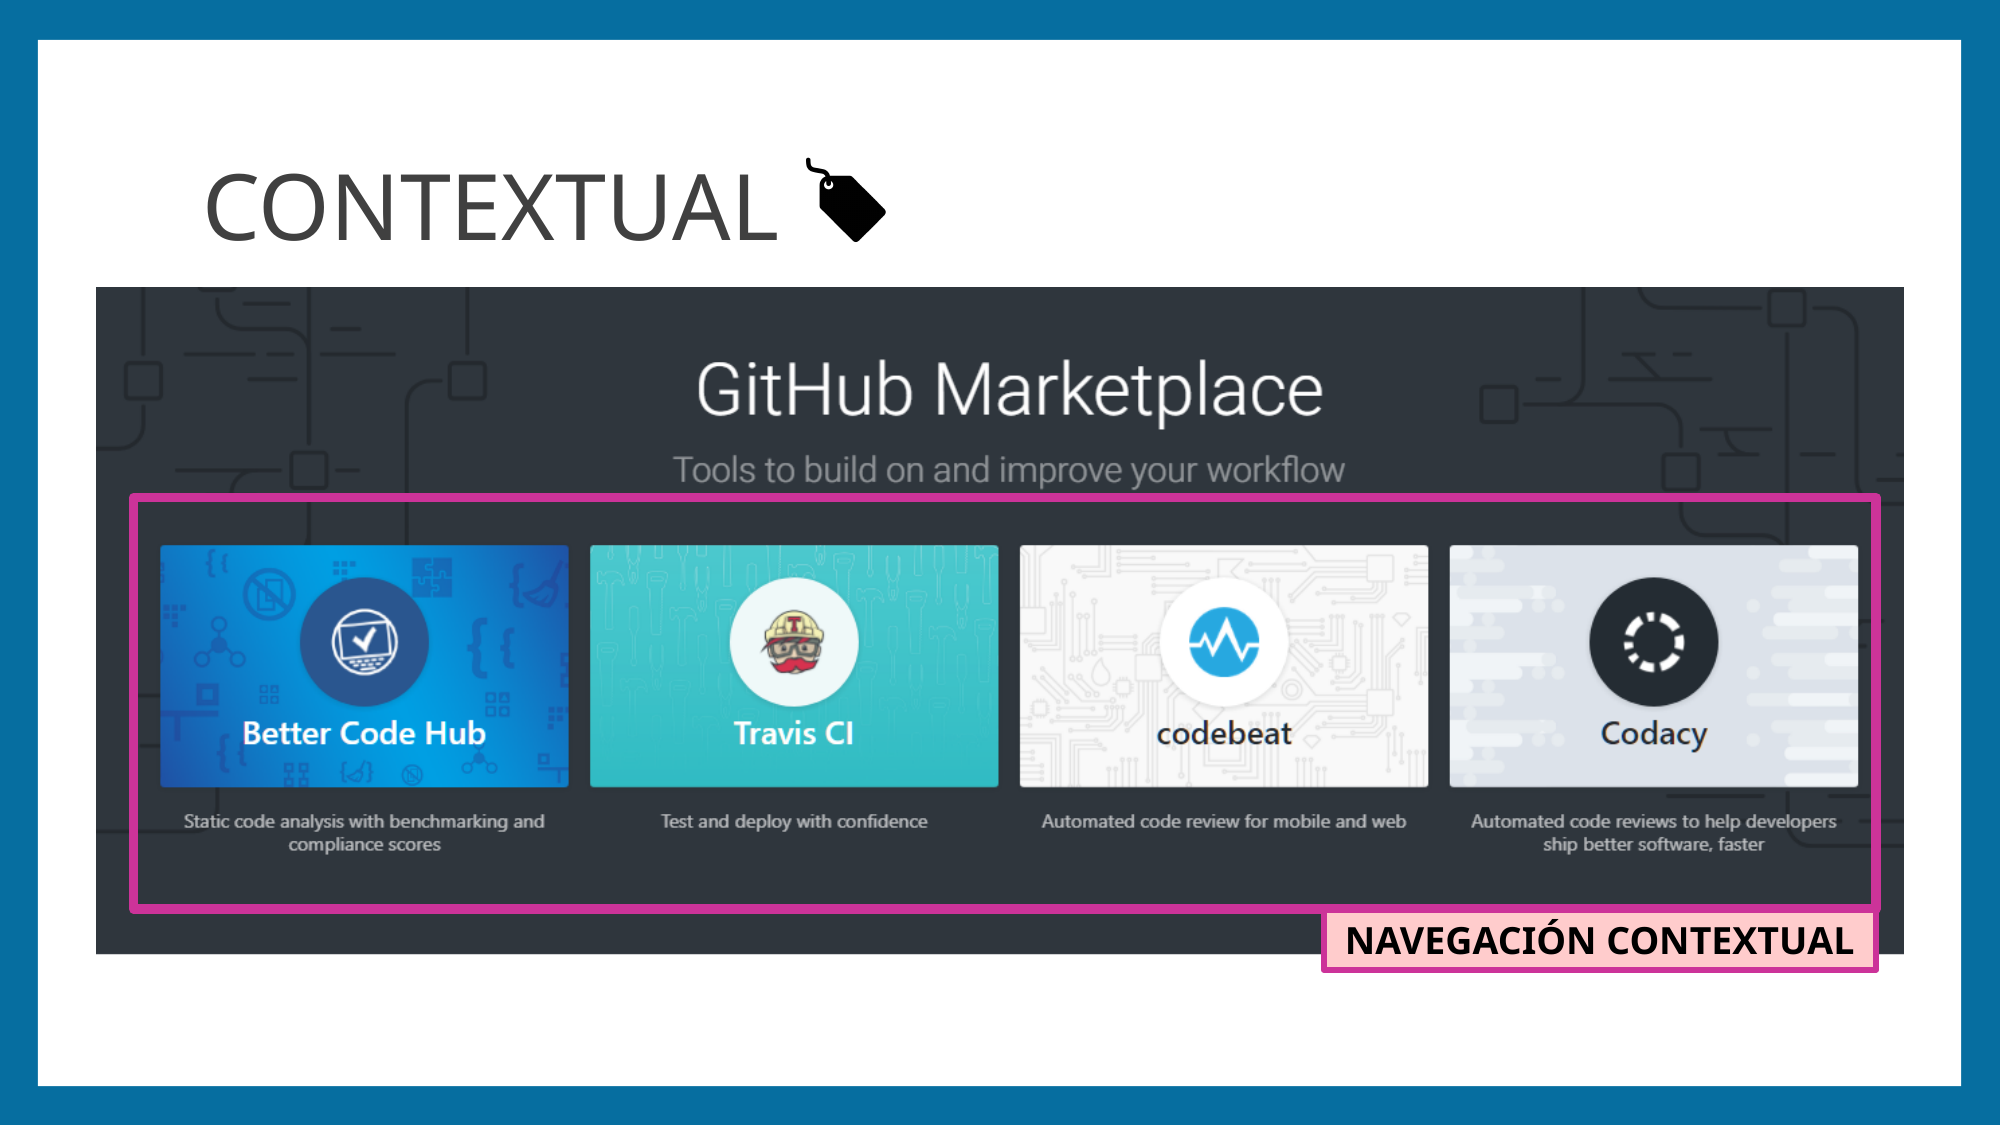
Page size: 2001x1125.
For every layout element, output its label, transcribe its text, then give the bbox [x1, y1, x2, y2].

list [791, 145, 901, 254]
picture [95, 287, 1905, 957]
title CONTEXTUAL [187, 99, 1808, 284]
